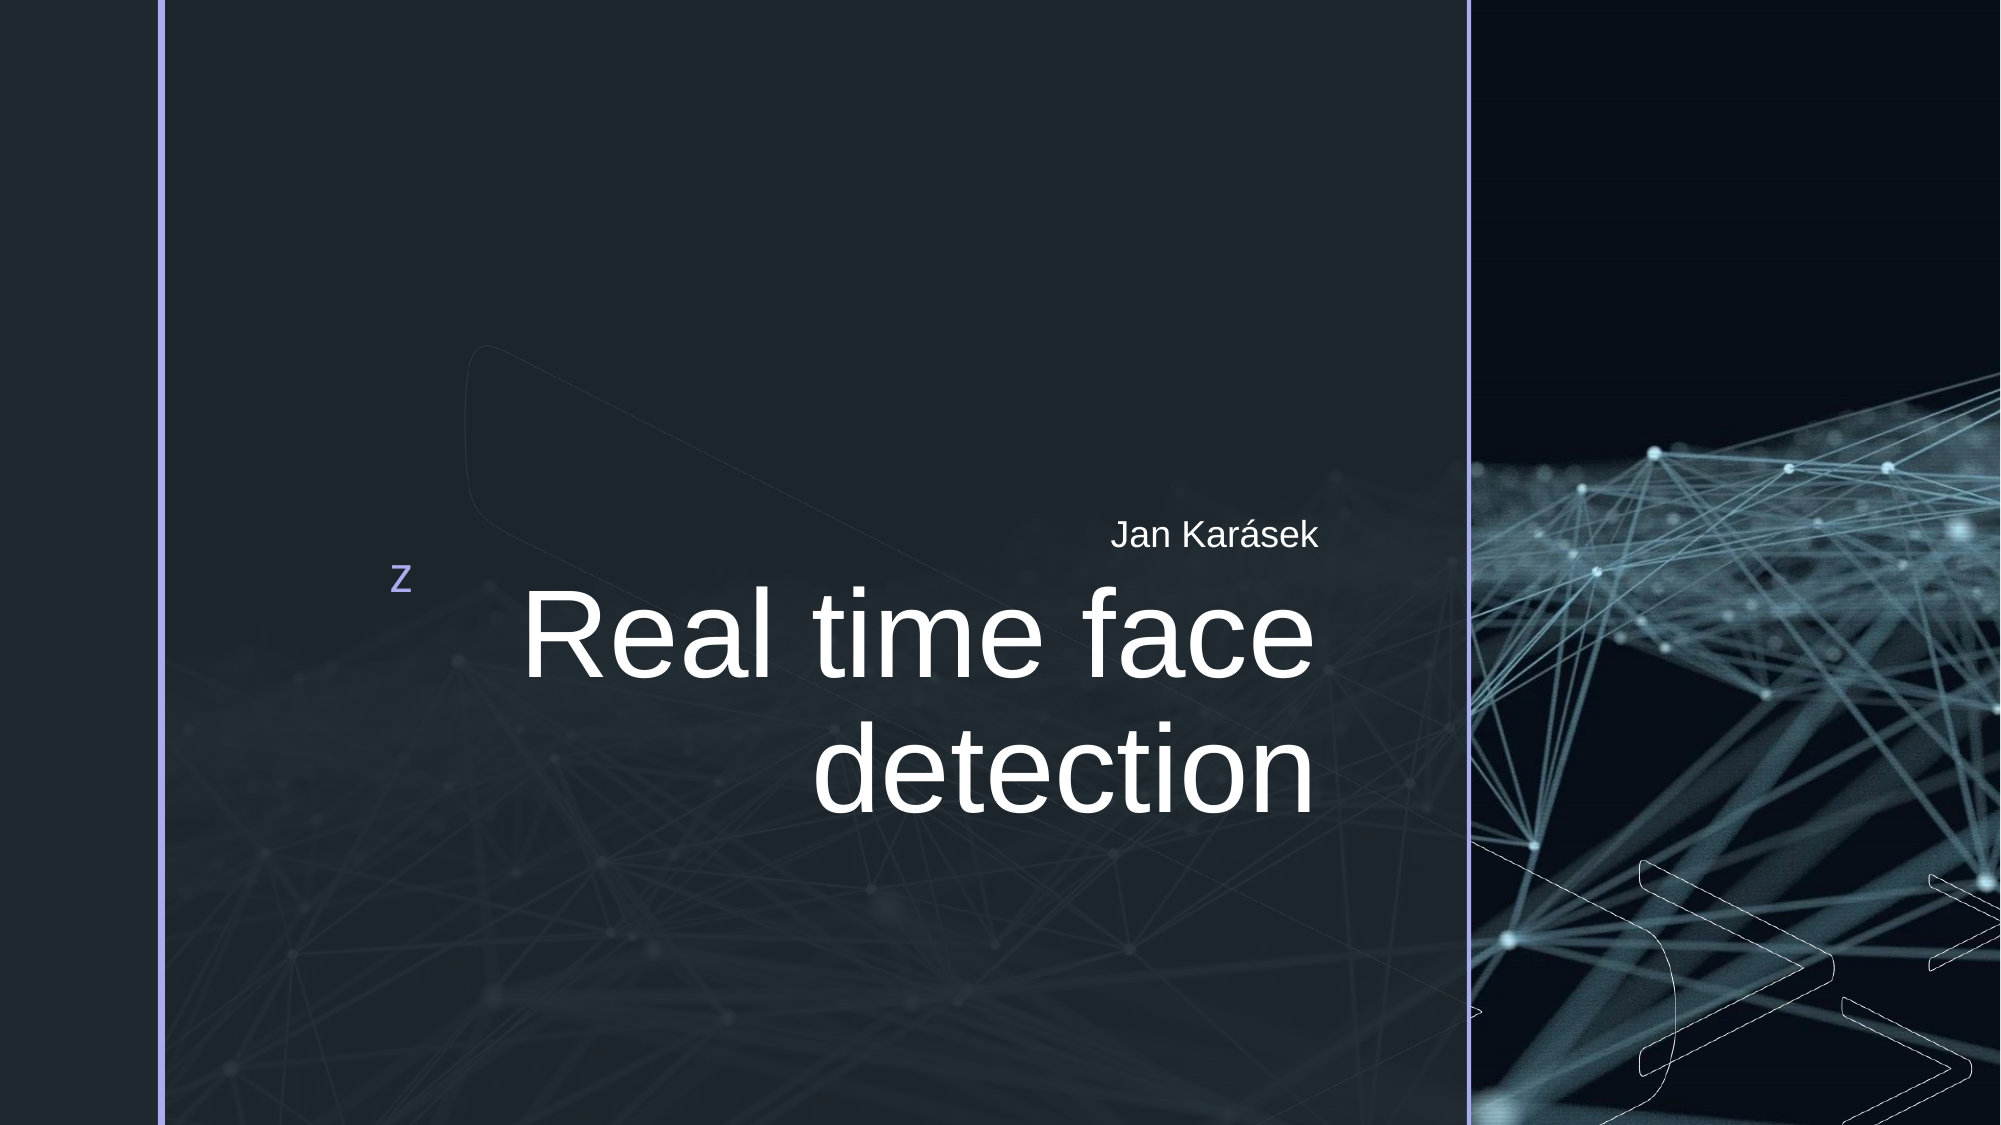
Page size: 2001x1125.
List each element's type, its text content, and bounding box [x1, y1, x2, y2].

picture [1472, 0, 2001, 1125]
title Real time face detection [428, 562, 1334, 935]
subtitle Jan Karásek [454, 372, 1334, 563]
